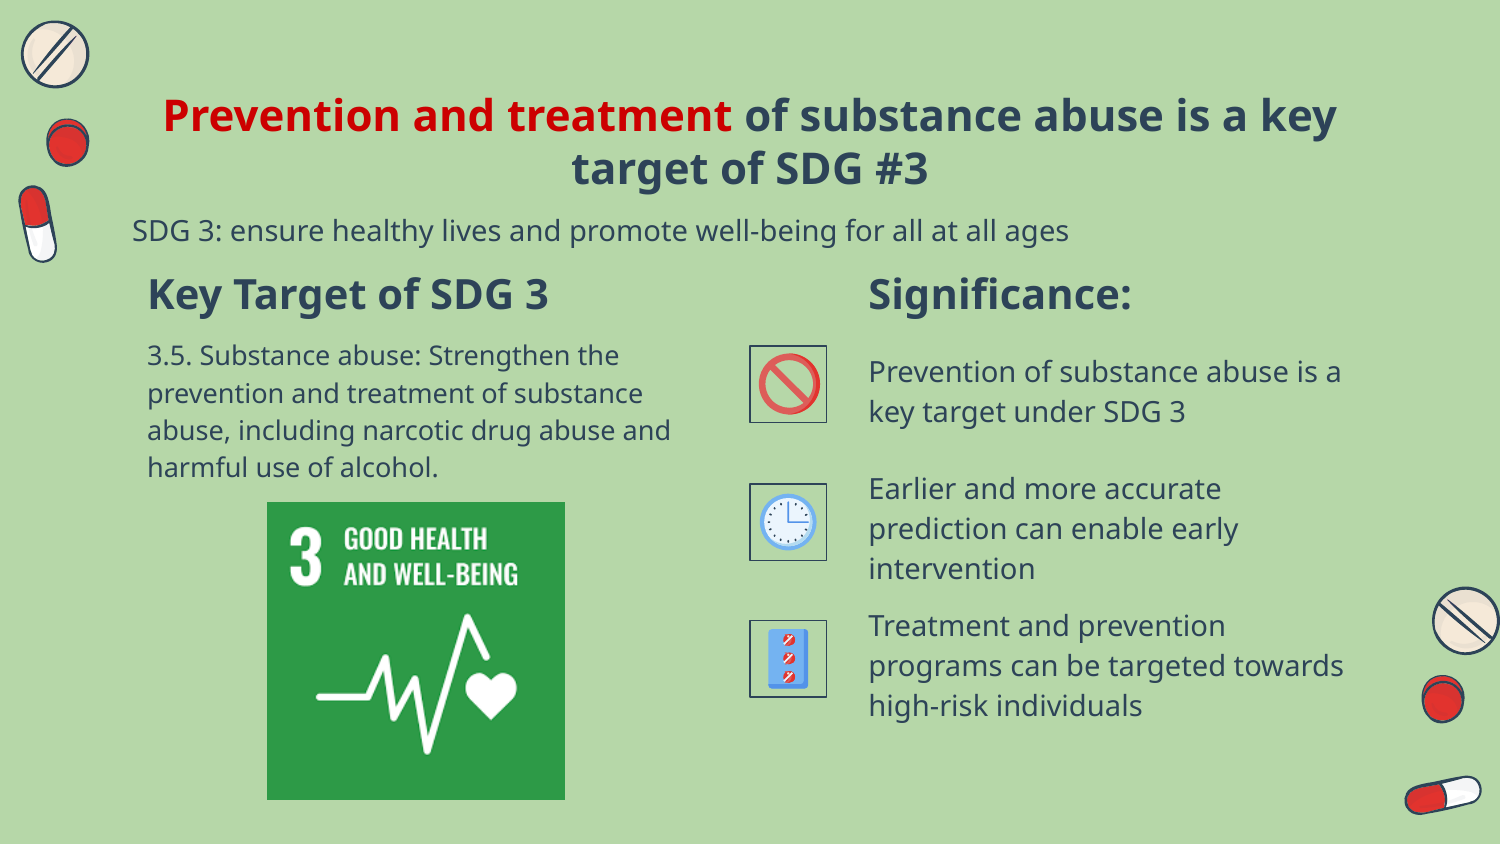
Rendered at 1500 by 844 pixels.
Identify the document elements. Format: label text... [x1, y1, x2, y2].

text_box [749, 620, 827, 698]
text_box Earlier and more accurate prediction can enable early intervention [853, 456, 1369, 593]
list SDG 3: ensure healthy lives and promote well-being for all at all ages [116, 191, 1381, 299]
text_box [749, 345, 827, 423]
title Prevention and treatment of substance abuse is a key target of SDG #3 [118, 72, 1382, 167]
text_box Treatment and prevention programs can be targeted towards high-risk individuals [853, 593, 1369, 731]
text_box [749, 483, 827, 561]
picture [267, 502, 565, 801]
text_box Significance: [853, 255, 1369, 319]
text_box 3.5. Substance abuse: Strengthen the prevention and treatment of substance abuse, including narcotic drug abuse and harmful use of alcohol. [132, 318, 700, 469]
text_box Prevention of substance abuse is a key target under SDG 3 [853, 319, 1369, 456]
text_box Key Target of SDG 3 [132, 255, 700, 318]
